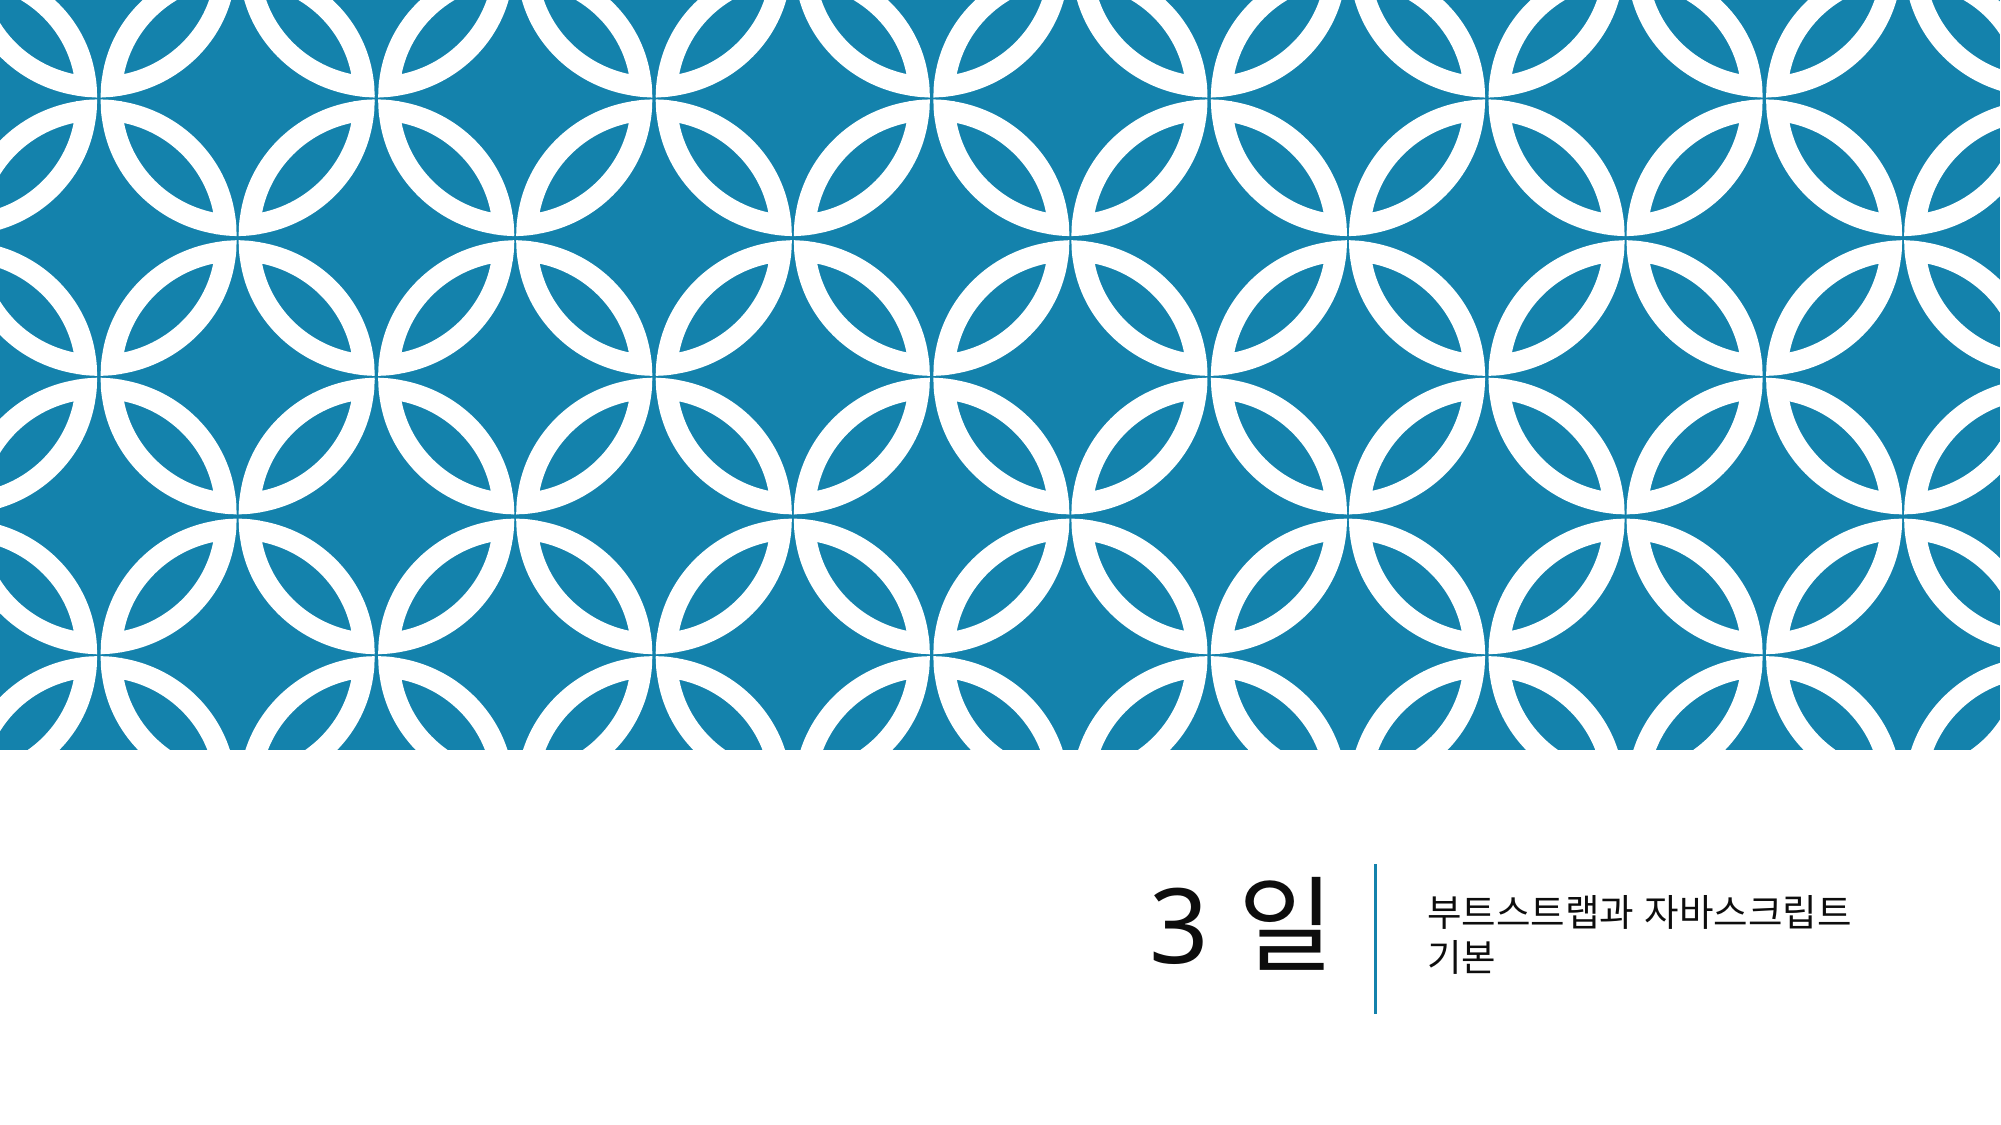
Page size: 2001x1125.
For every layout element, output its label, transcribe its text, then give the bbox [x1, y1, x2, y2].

subtitle 부트스트랩과 자바스크립트 기본 [1412, 813, 1938, 1054]
title 3일 [75, 813, 1350, 1054]
